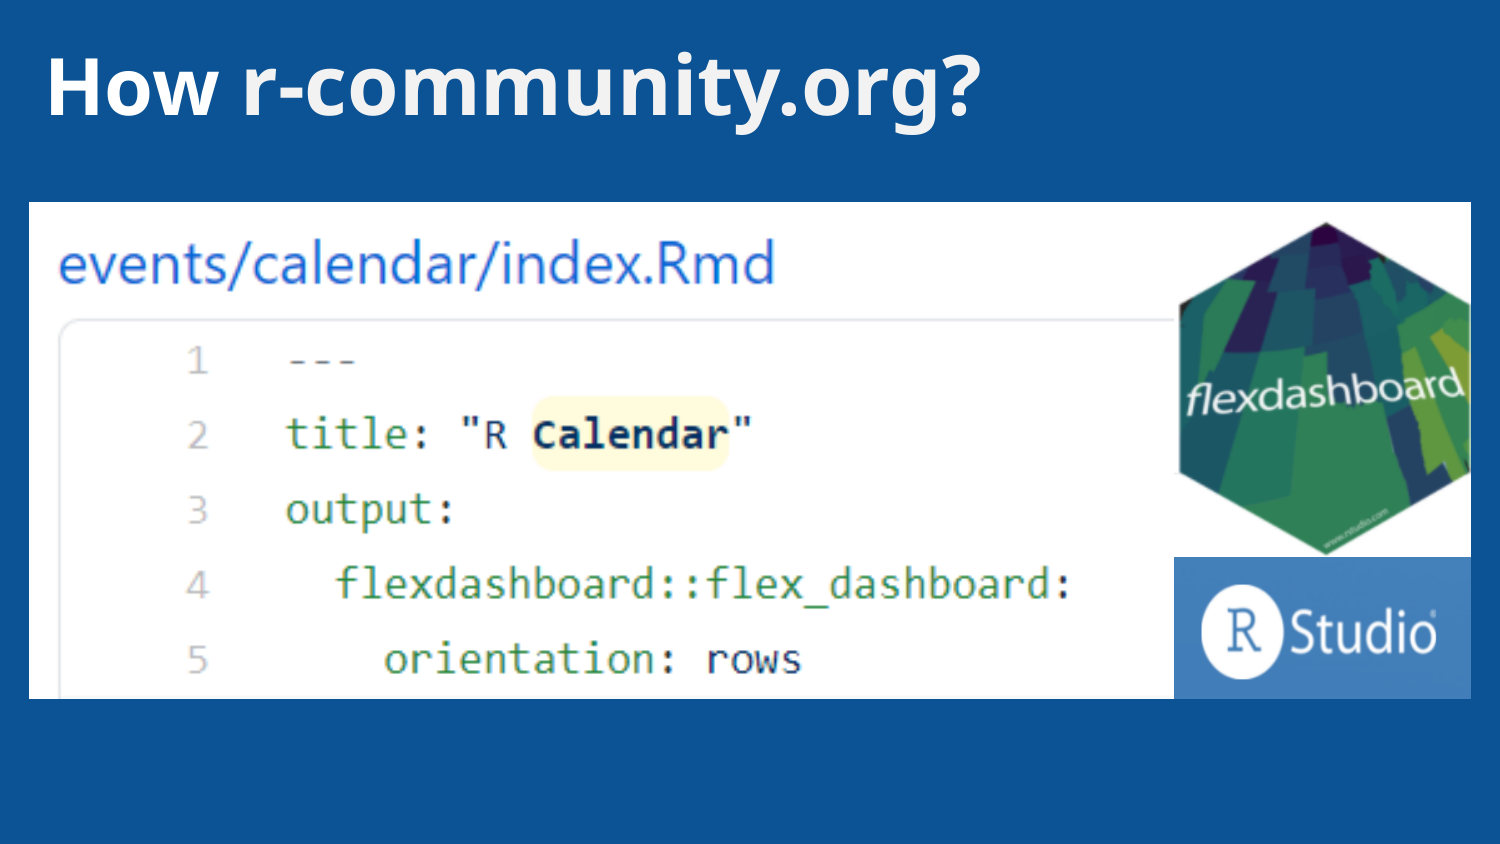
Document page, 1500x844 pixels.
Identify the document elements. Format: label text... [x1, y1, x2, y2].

picture [28, 202, 1471, 699]
title How r-community.org? [29, 16, 1448, 155]
